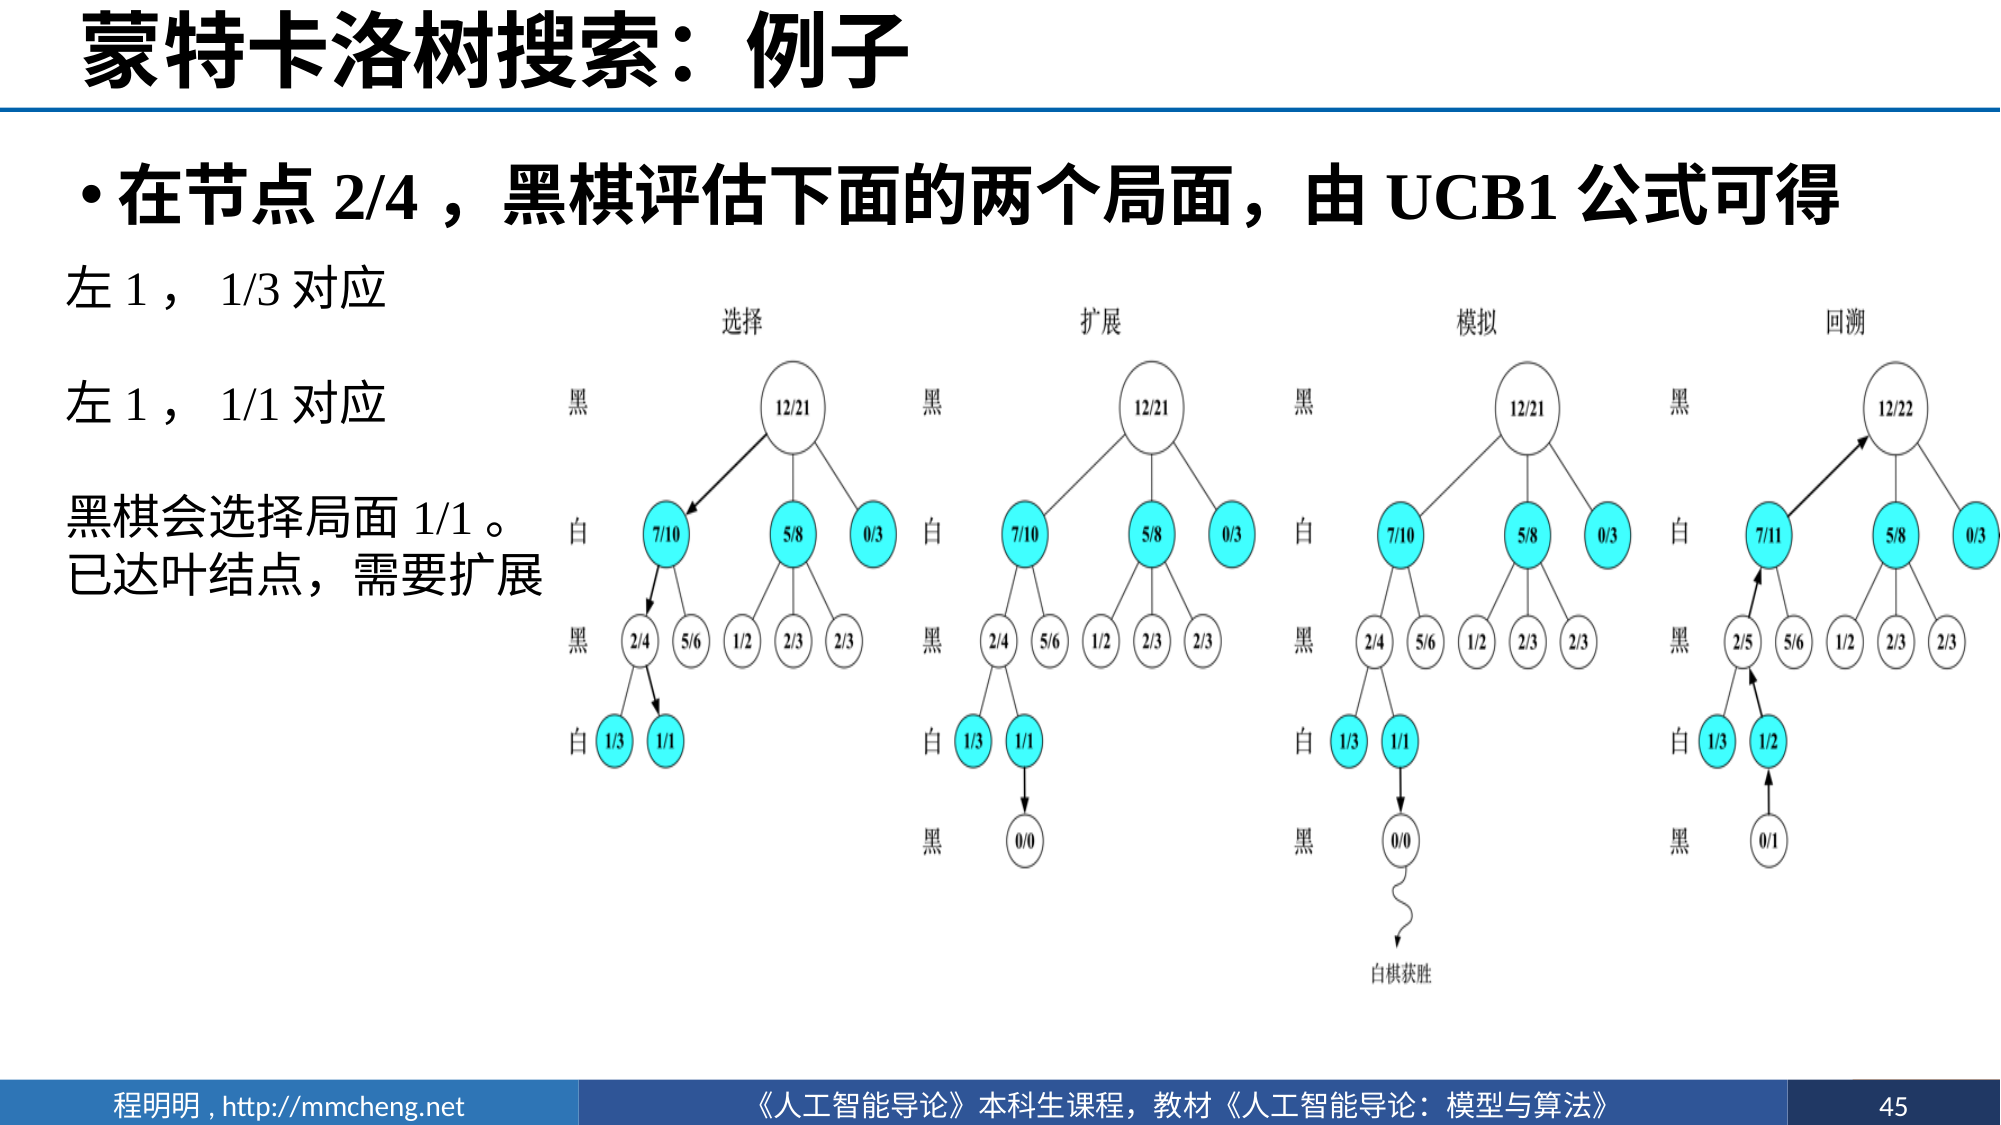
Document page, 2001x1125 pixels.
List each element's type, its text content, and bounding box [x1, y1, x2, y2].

title 蒙特卡洛树搜索：例子 [64, 0, 2000, 110]
picture [562, 291, 2000, 996]
list 在节点2/4，黑棋评估下面的两个局面，由UCB1公式可得 [64, 129, 1928, 1099]
